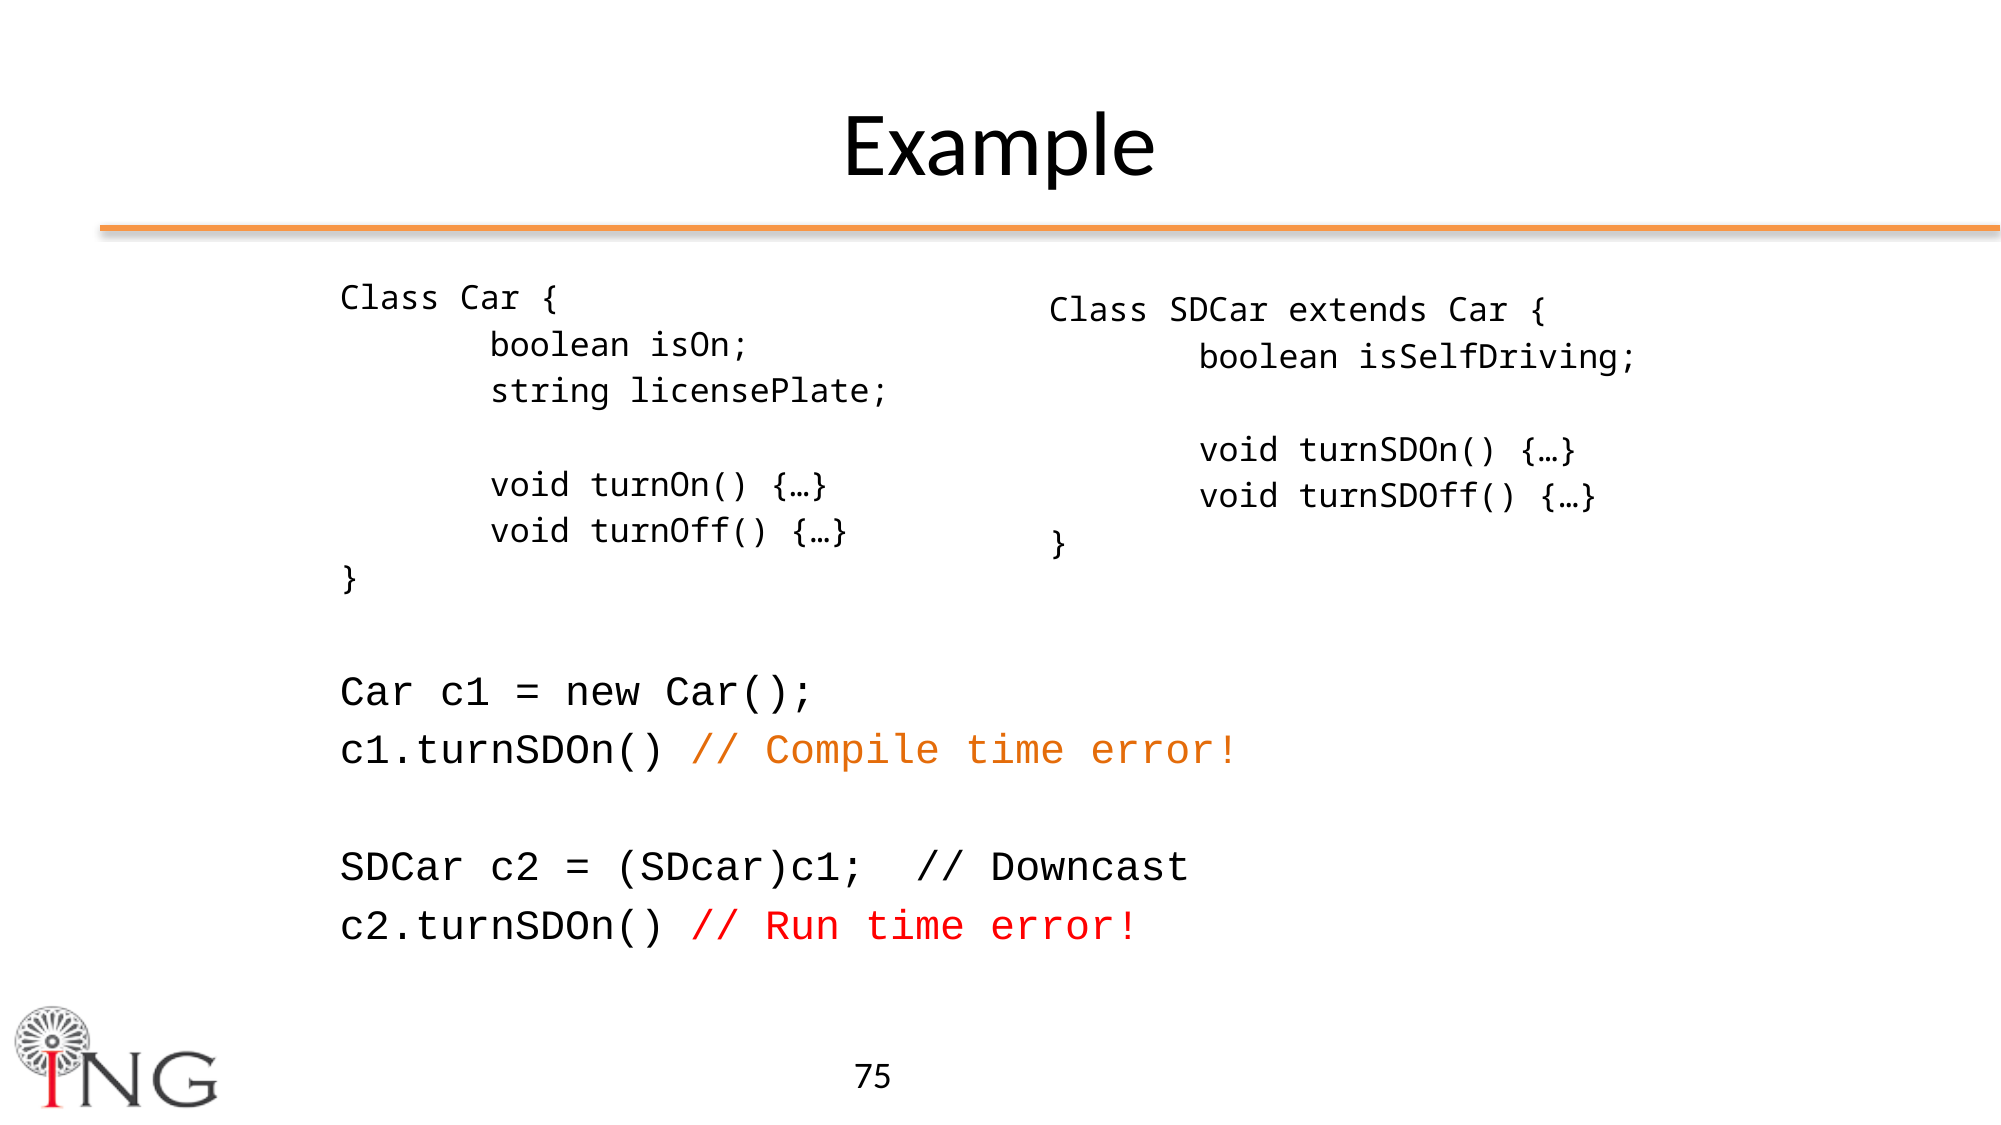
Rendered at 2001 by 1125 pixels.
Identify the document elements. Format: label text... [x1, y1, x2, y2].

title Example [99, 45, 1900, 233]
text_box Class SDCar extends Car { boolean isSelfDriving; void turnSDOn() {…} void turnSDOff() {…} } [1033, 280, 1674, 597]
picture [0, 987, 244, 1125]
list Class Car { boolean isOn; string licensePlate; void turnOn() {…} void turnOff() {…} } [324, 268, 965, 597]
text_box Car c1 = new Car(); c1.turnSDOn() // Compile time error! SDCar c2 = (SDcar)c1; // Downcast c2.turnSDOn() // Run time error! [324, 597, 1675, 1005]
slide_number 75 [839, 1043, 1900, 1104]
